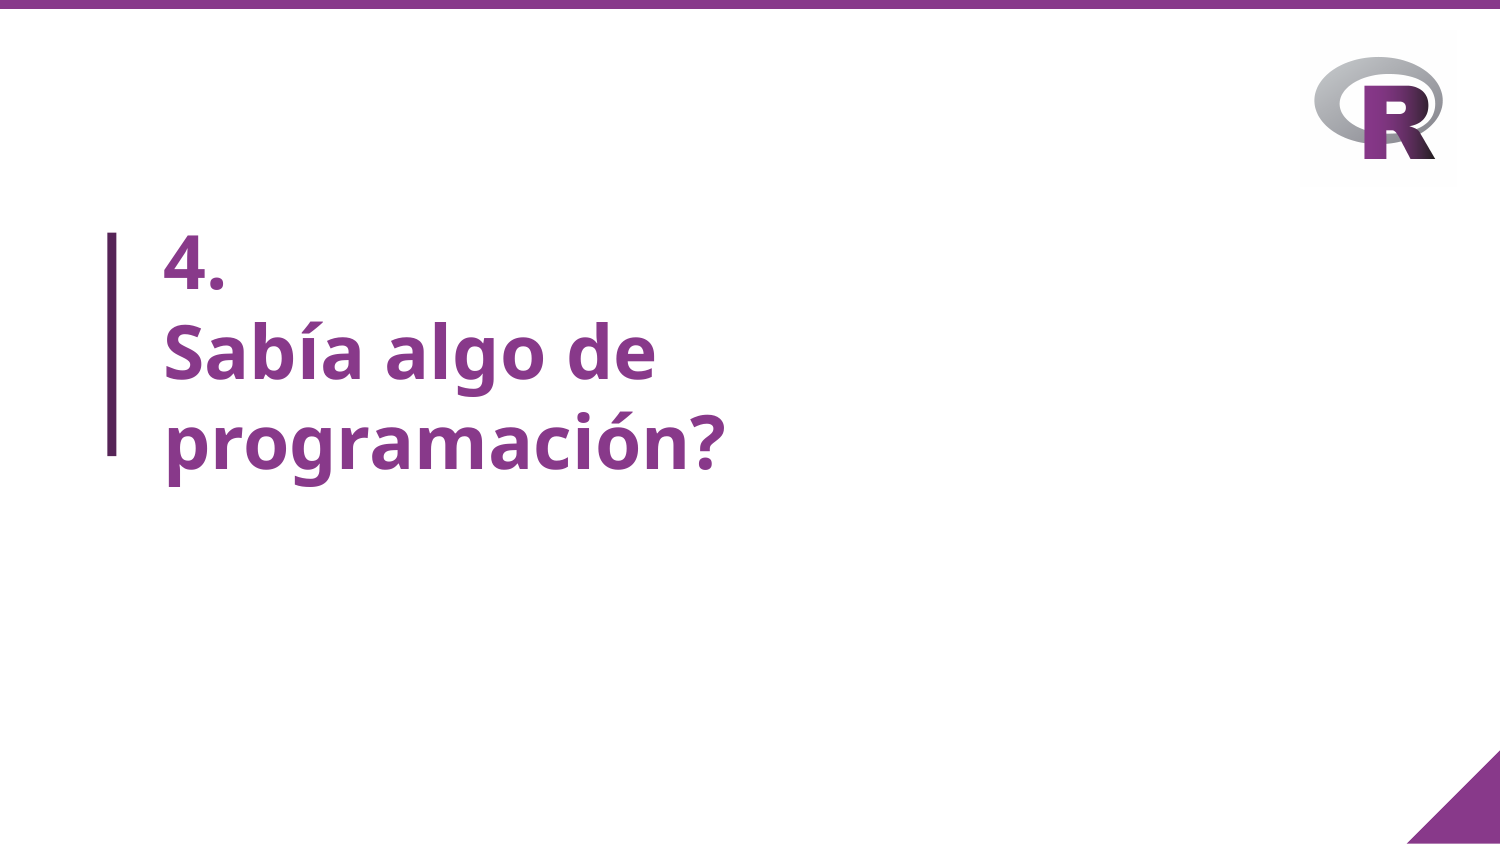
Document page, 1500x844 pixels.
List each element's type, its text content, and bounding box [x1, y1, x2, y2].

picture [1300, 30, 1457, 187]
title 4. Sabía algo de programación? [148, 199, 909, 390]
